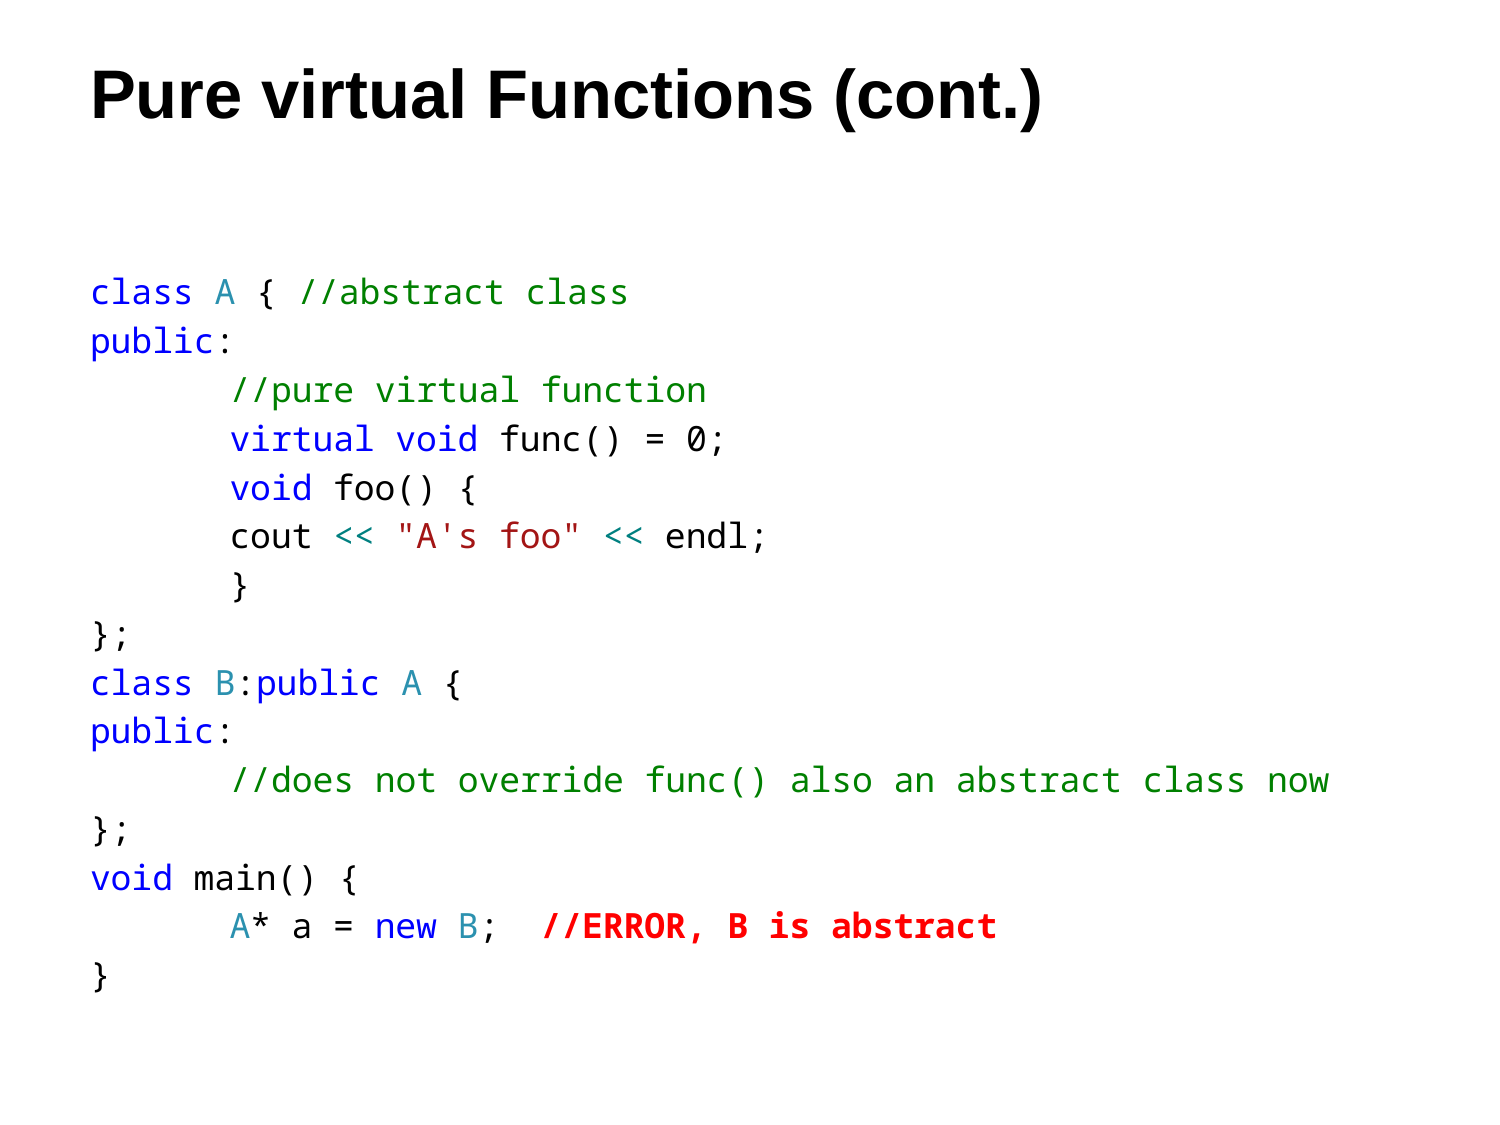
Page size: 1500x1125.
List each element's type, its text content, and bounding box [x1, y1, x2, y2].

title Pure virtual Functions (cont.) [75, 23, 1425, 160]
list class A { //abstract class public: //pure virtual function virtual void func() = 0; void foo() { cout << "A's foo" << endl; } }; class B:public A { public: //does not override func() also an abstract class now }; void main() { A* a = new B; //ERROR, B is abstract } [75, 262, 1425, 1005]
